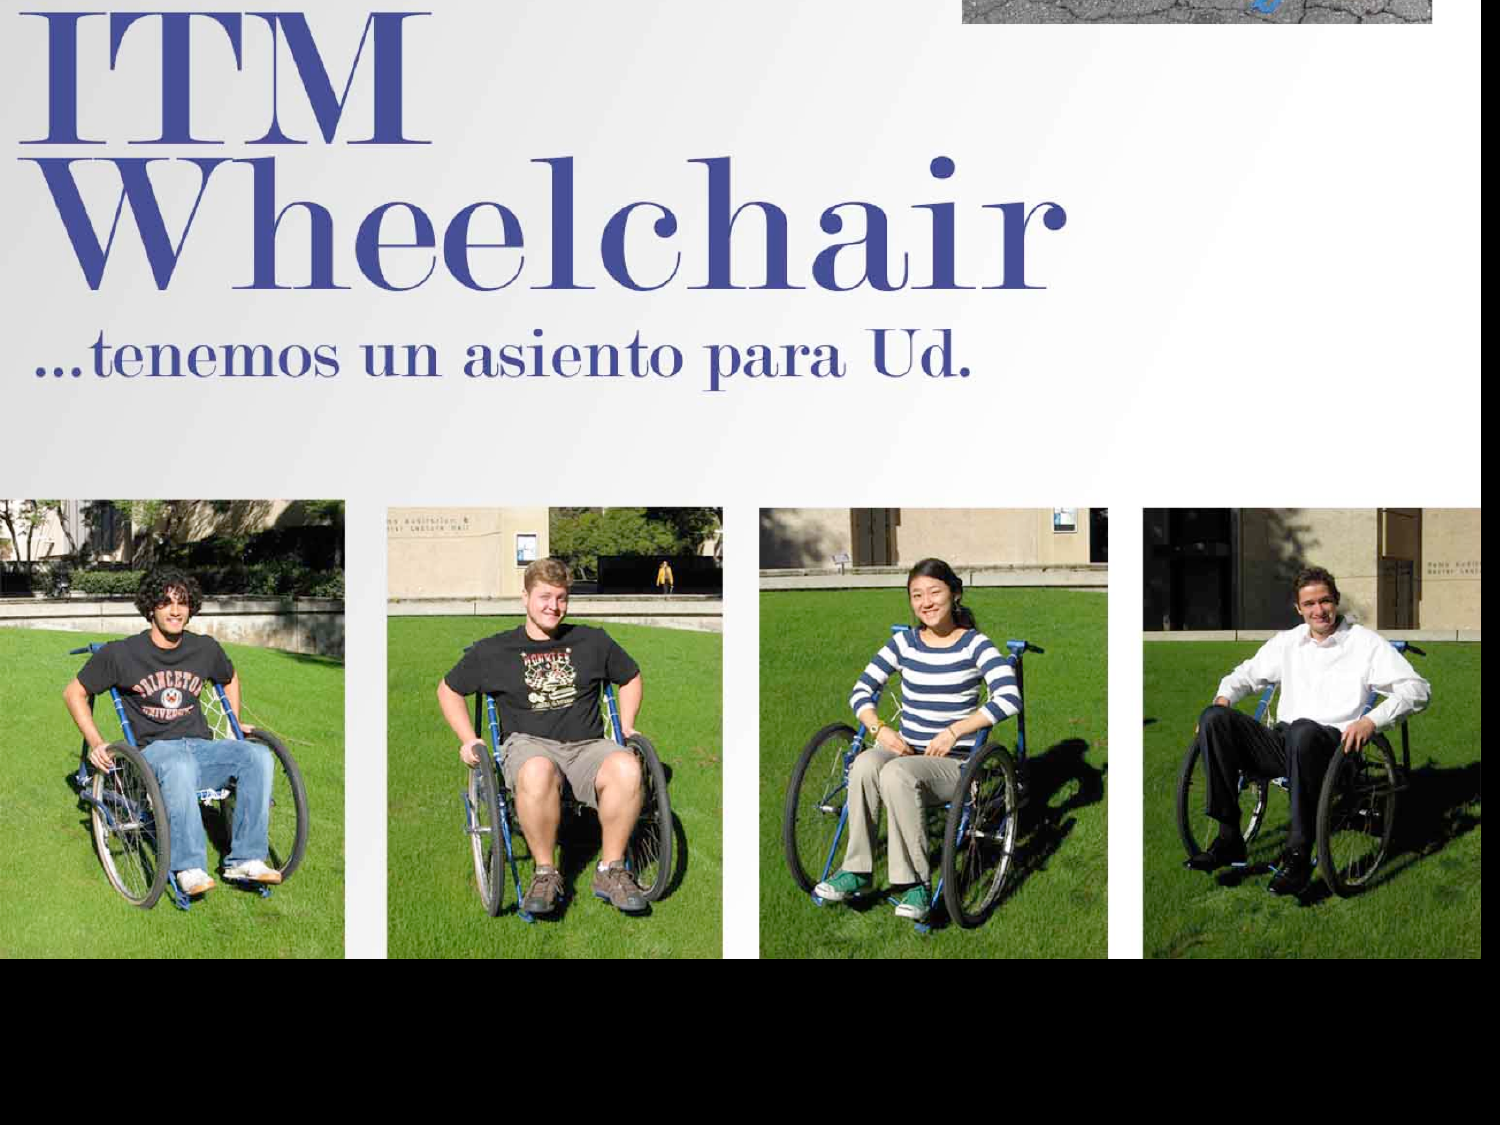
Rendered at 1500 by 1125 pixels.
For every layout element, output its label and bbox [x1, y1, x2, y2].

picture [0, 0, 1482, 960]
